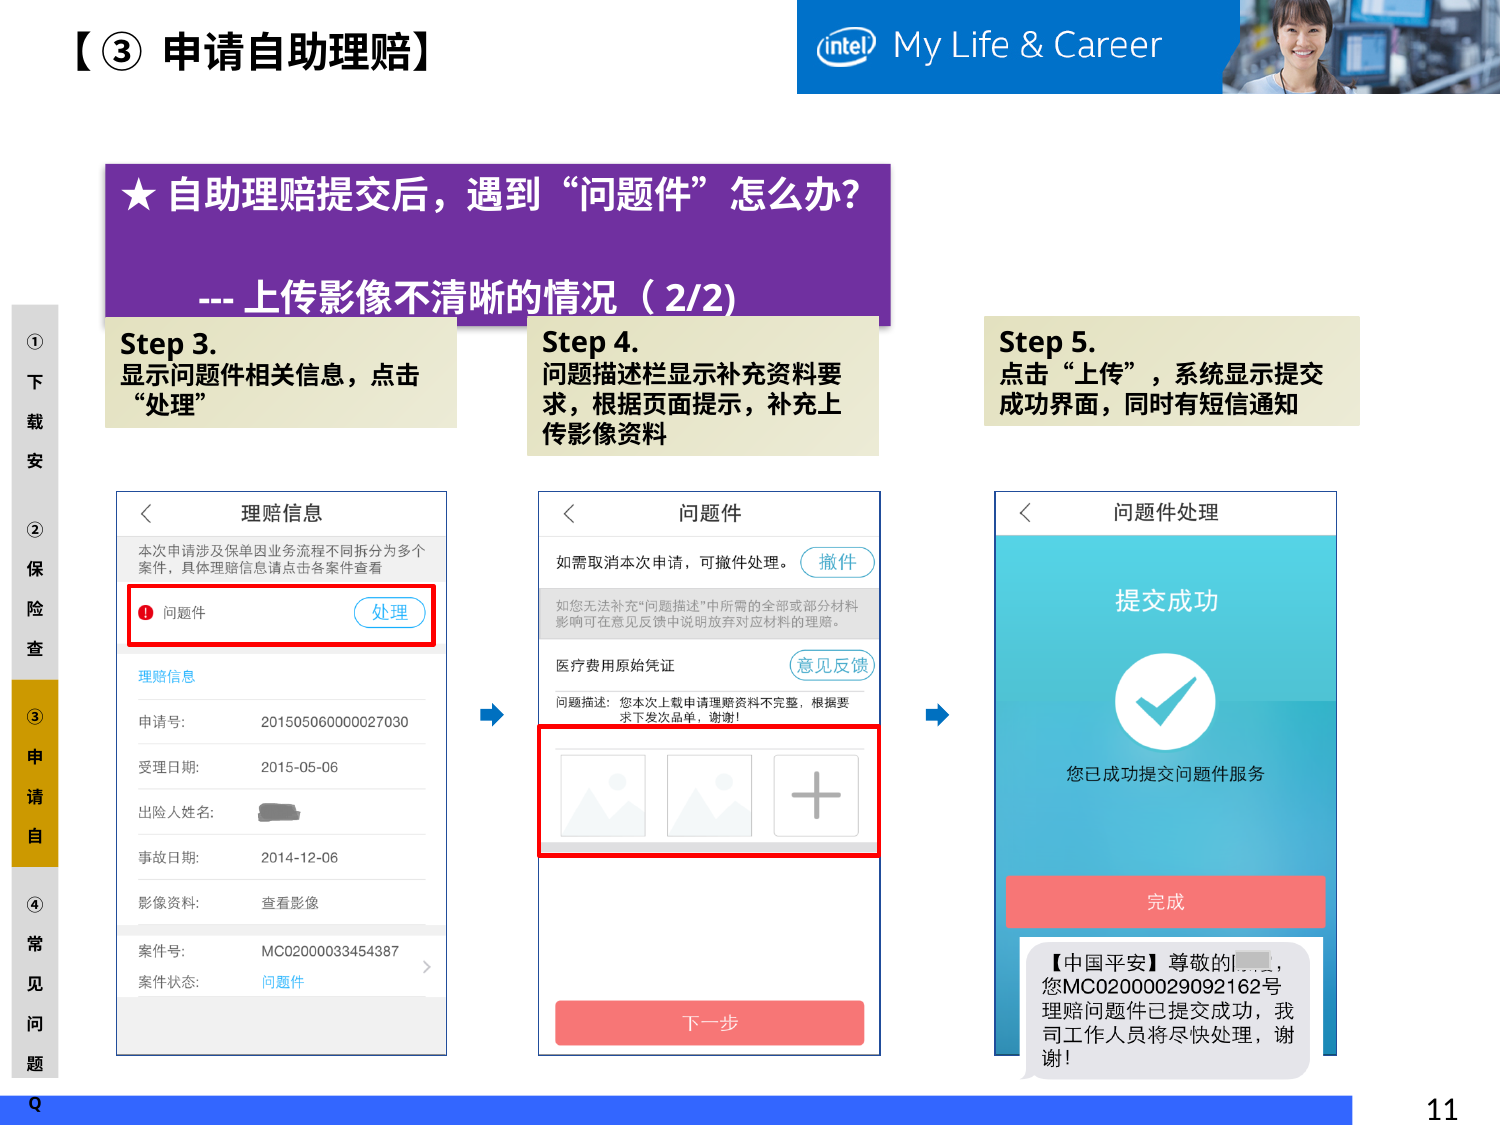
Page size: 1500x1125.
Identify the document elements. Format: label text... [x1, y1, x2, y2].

text_box [0, 1093, 1354, 1125]
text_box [11, 304, 59, 1079]
text_box ★自助理赔提交后，遇到“问题件”怎么办？ ---上传影像不清晰的情况（2/2) [105, 163, 891, 327]
text_box Step 3. 显示问题件相关信息，点击“处理” [105, 317, 457, 428]
text_box Step 5. 点击“上传”，系统显示提交成功界面，同时有短信通知 [984, 316, 1360, 426]
text_box [480, 703, 504, 727]
picture [116, 491, 447, 1055]
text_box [1019, 937, 1324, 1086]
text_box 【 ③ 申请自助理赔】 [35, 17, 762, 83]
text_box Step 4. 问题描述栏显示补充资料要求，根据页面提示，补充上传影像资料 [527, 316, 879, 456]
picture [538, 491, 880, 1055]
text_box 11 [1410, 1079, 1500, 1125]
text_box [925, 703, 950, 727]
picture [995, 491, 1337, 1055]
picture [796, 0, 1500, 94]
